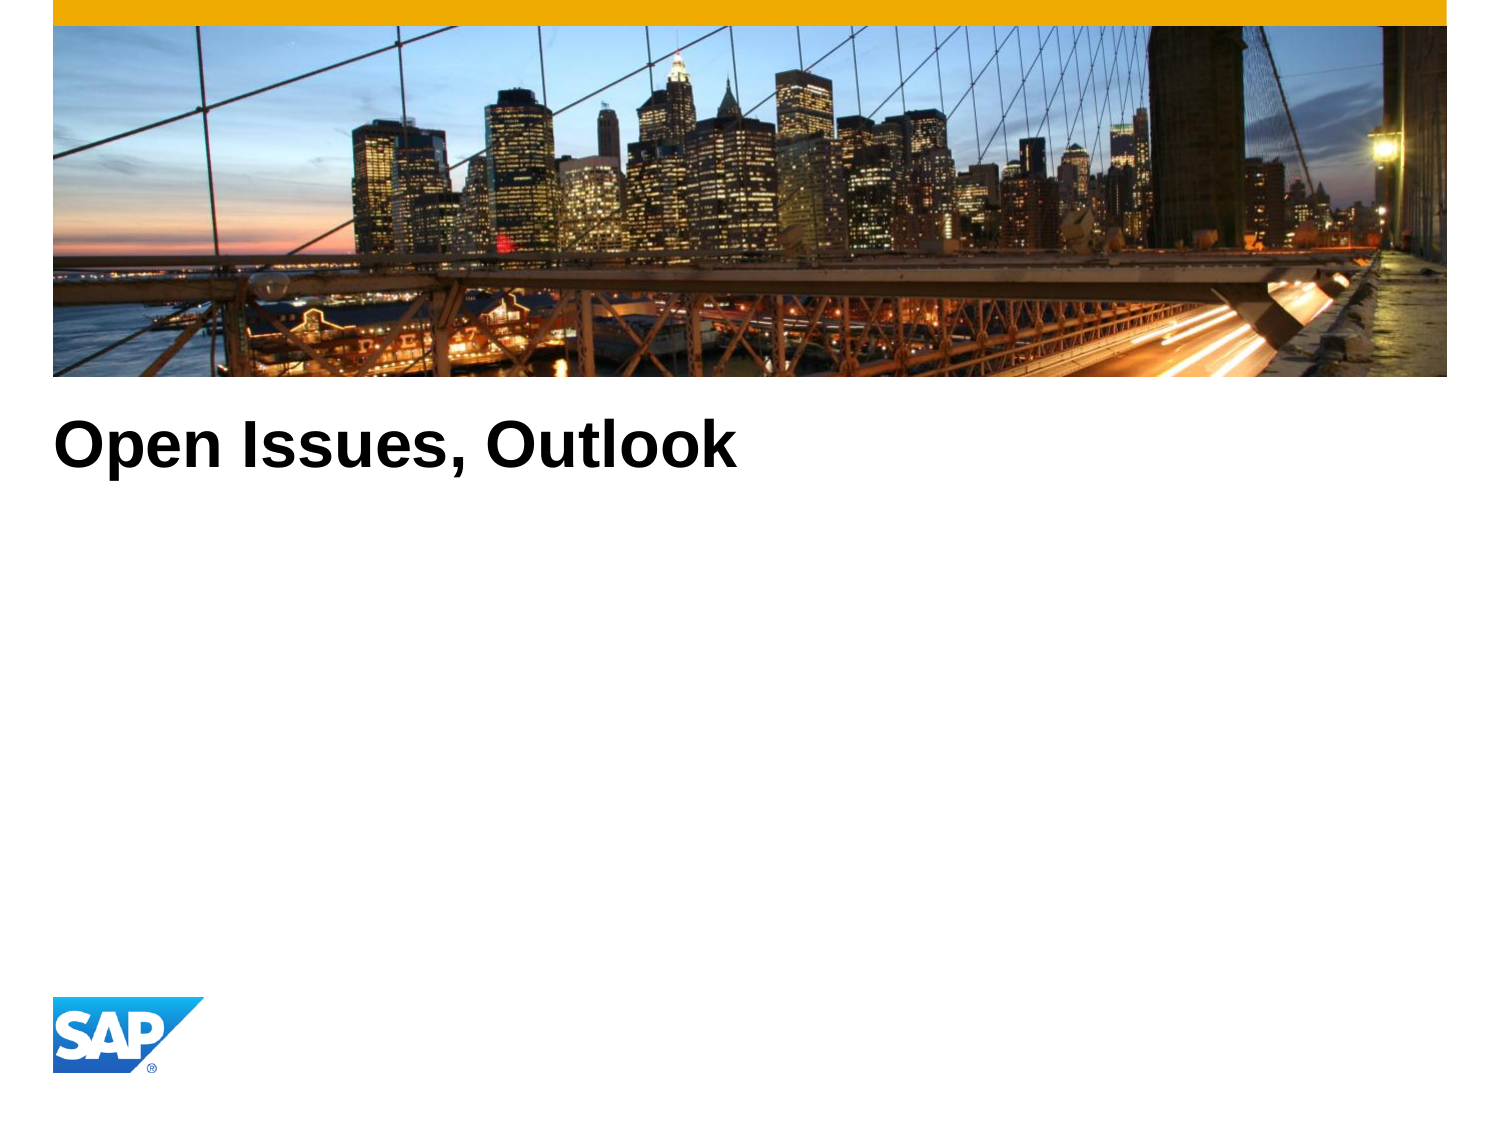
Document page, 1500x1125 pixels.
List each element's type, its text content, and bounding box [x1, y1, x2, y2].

picture [52, 26, 1448, 377]
title Open Issues, Outlook [53, 400, 1447, 523]
picture [53, 1000, 204, 1073]
